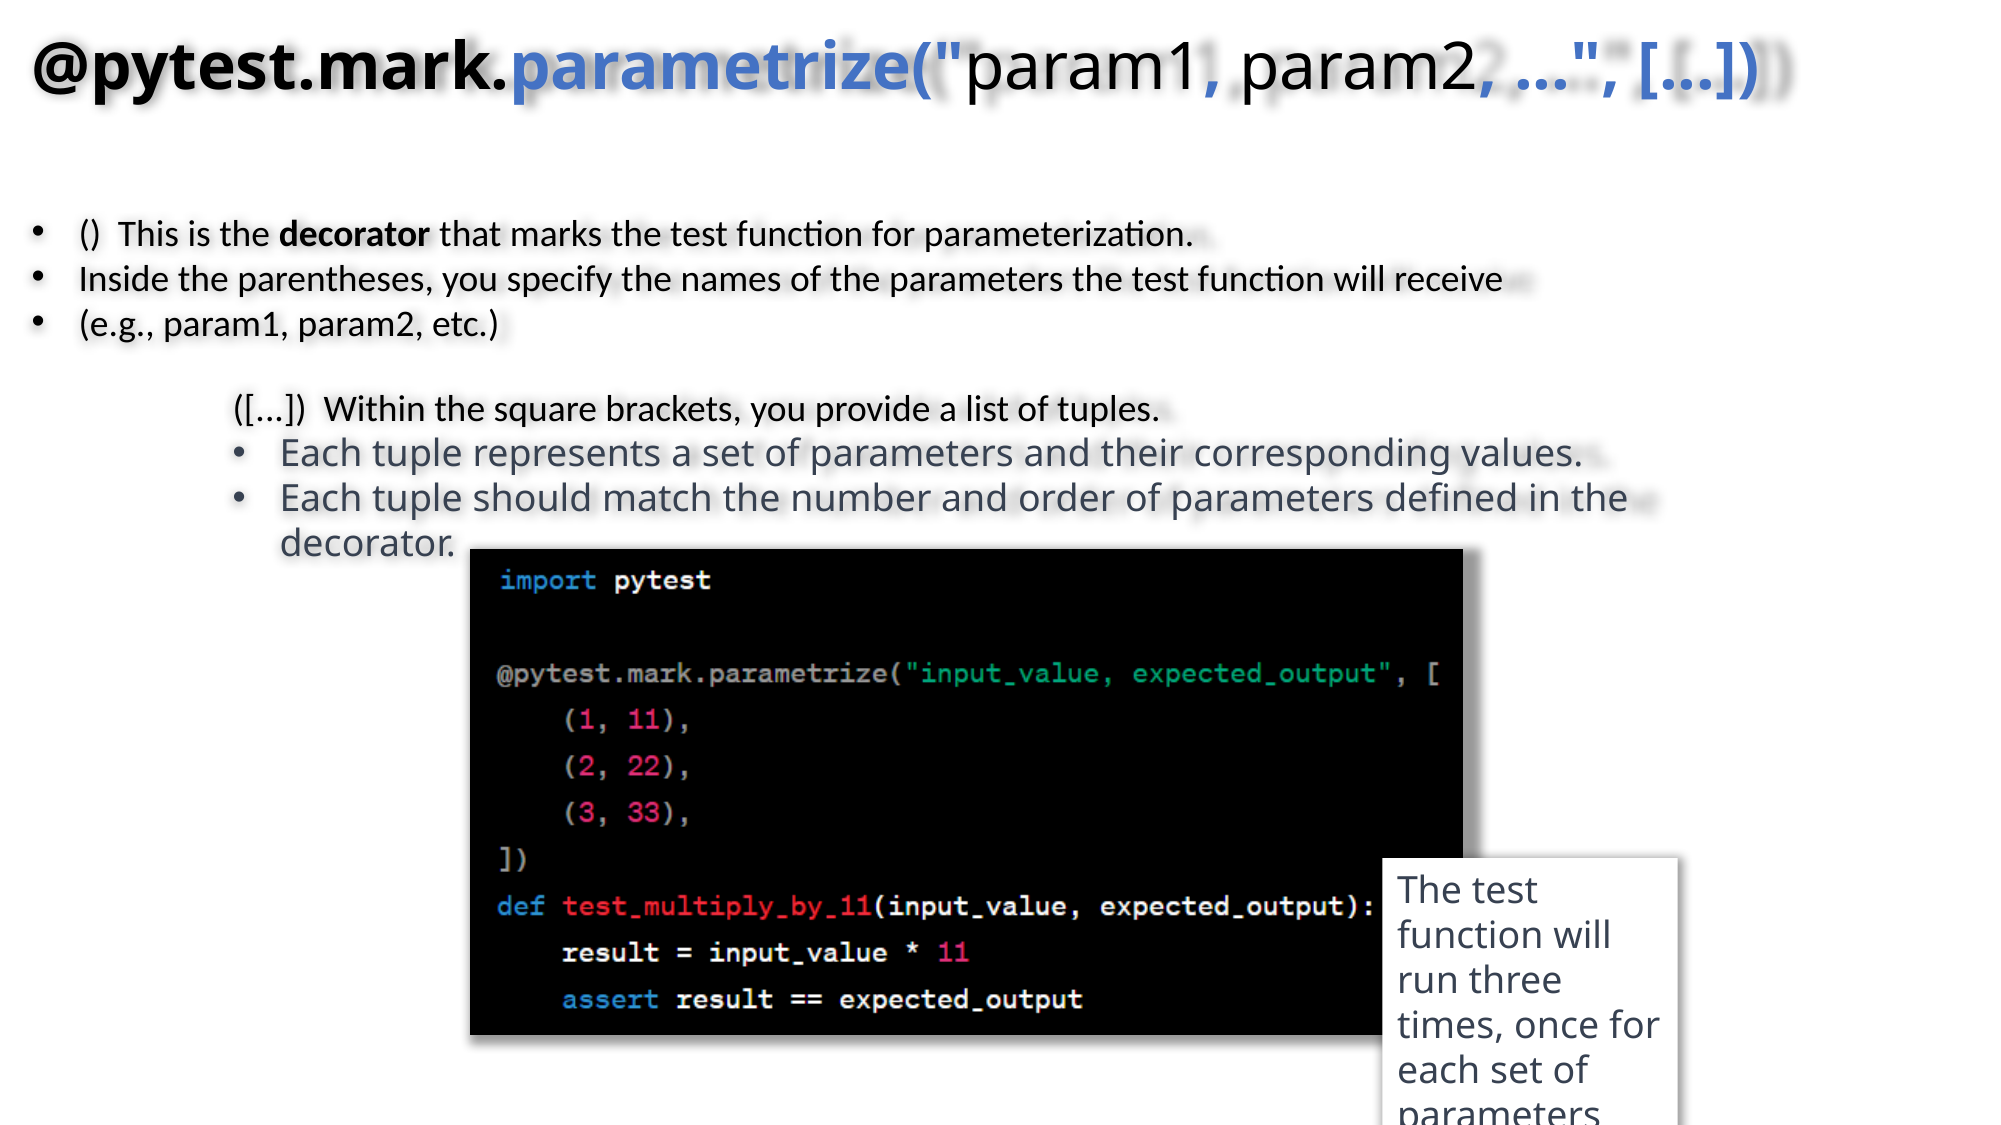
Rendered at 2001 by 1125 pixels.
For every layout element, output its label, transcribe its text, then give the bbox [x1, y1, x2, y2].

text_box ([...]) Within the square brackets, you provide a list of tuples. Each tuple represents a set of parameters and their corresponding values. Each tuple should match the number and order of parameters defined in the decorator. [217, 376, 1819, 572]
picture [469, 549, 1463, 1035]
title @pytest.mark.parametrize("param1, param2, ...", [...]) [16, 24, 1916, 112]
text_box The test function will run three times, once for each set of parameters [1382, 858, 1678, 1125]
text_box () This is the decorator that marks the test function for parameterization. Inside the parentheses, you specify the names of the parameters the test function will receive (e.g., param1, param2, etc.) [16, 201, 1796, 351]
